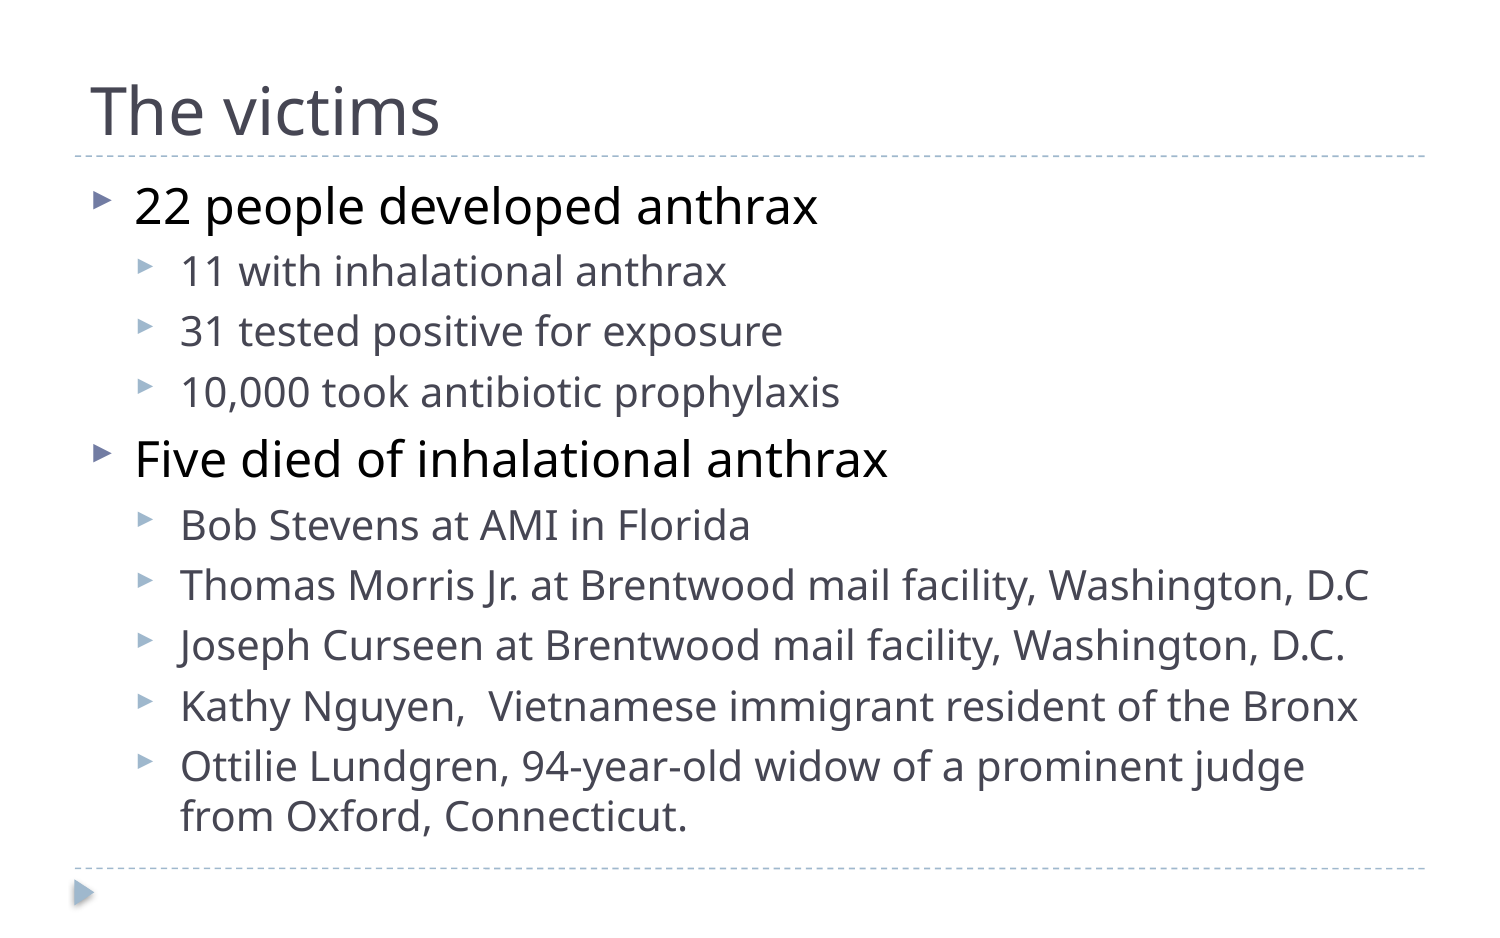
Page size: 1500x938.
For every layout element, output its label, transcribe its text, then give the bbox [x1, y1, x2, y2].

title The victims [75, 20, 1425, 157]
list 22 people developed anthrax 11 with inhalational anthrax 31 tested positive for exposure 10,000 took antibiotic prophylaxis Five died of inhalational anthrax Bob Stevens at AMI in Florida Thomas Morris Jr. at Brentwood mail facility, Washington, D.C Joseph Curseen at Brentwood mail facility, Washington, D.C. Kathy Nguyen, Vietnamese immigrant resident of the Bronx Ottilie Lundgren, 94-year-old widow of a prominent judge from Oxford, Connecticut. [75, 166, 1425, 842]
